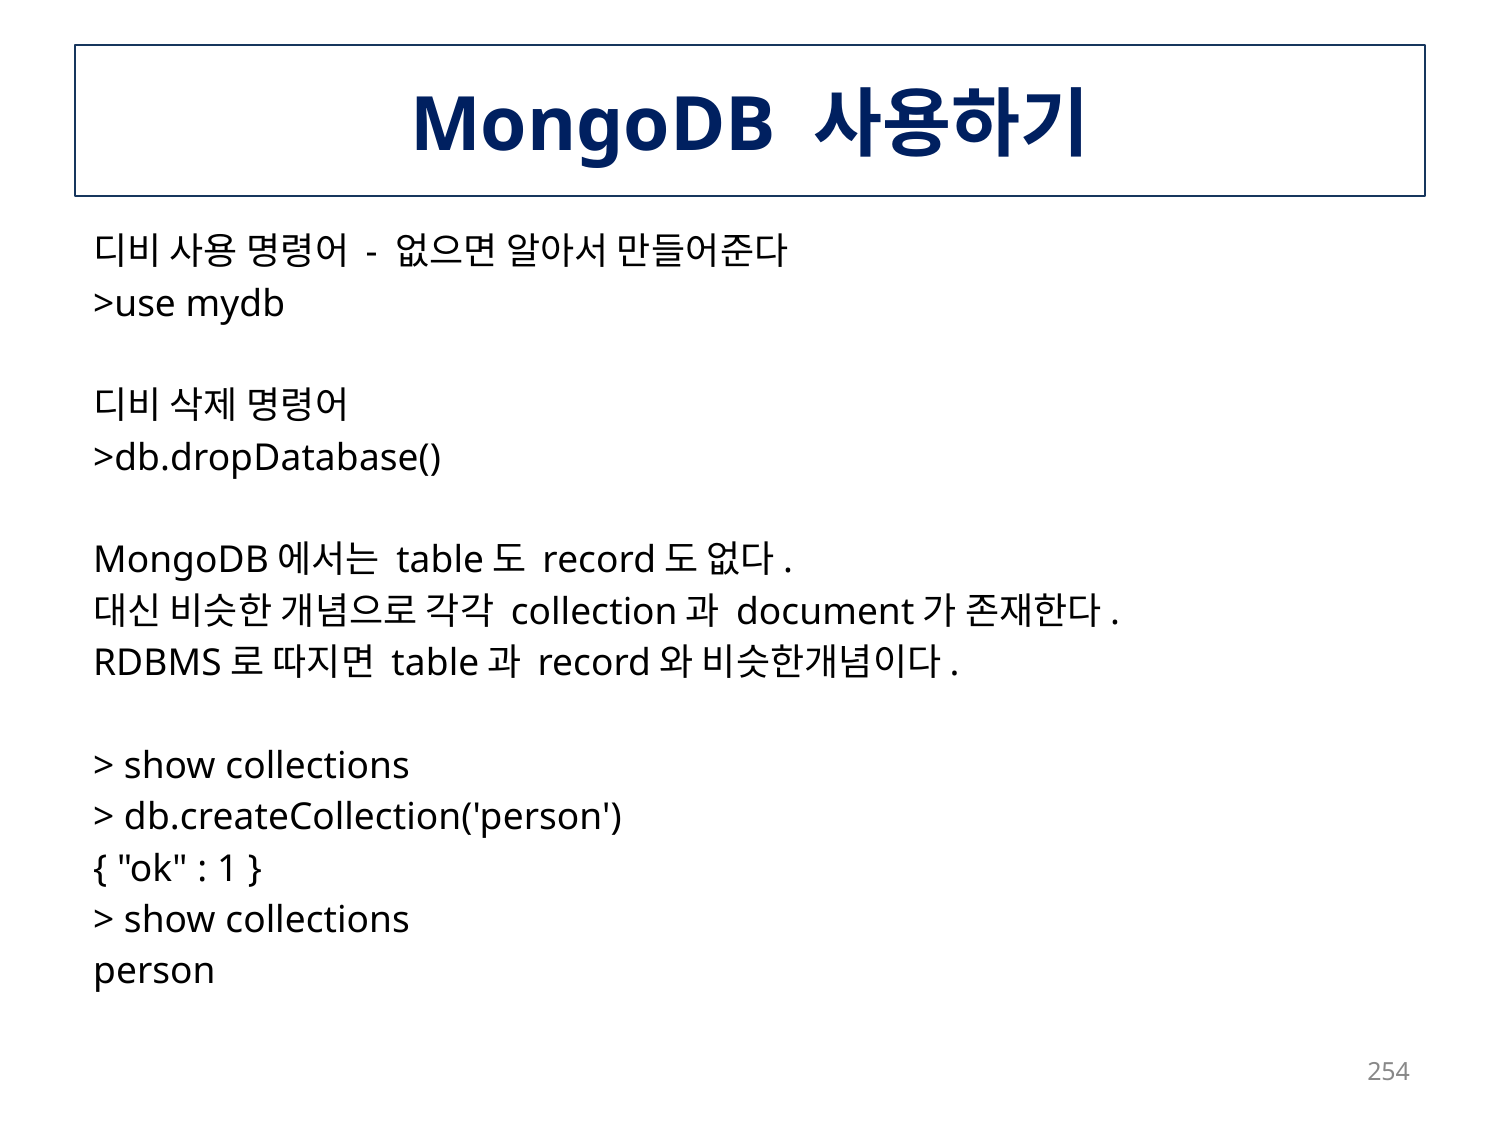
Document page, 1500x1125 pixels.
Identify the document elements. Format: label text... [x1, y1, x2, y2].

slide_number 254 [1074, 1042, 1425, 1103]
list 디비 사용 명령어 - 없으면 알아서 만들어준다 >use mydb 디비 삭제 명령어 >db.dropDatabase() MongoDB에서는 table도 record도 없다. 대신 비슷한 개념으로 각각 collection과 document가 존재한다. RDBMS로 따지면 table과 record와 비슷한개념이다. > show collections > db.createCollection('person') { "ok" : 1 } > show collections person [78, 219, 1429, 1005]
title MongoDB 사용하기 [74, 44, 1426, 197]
